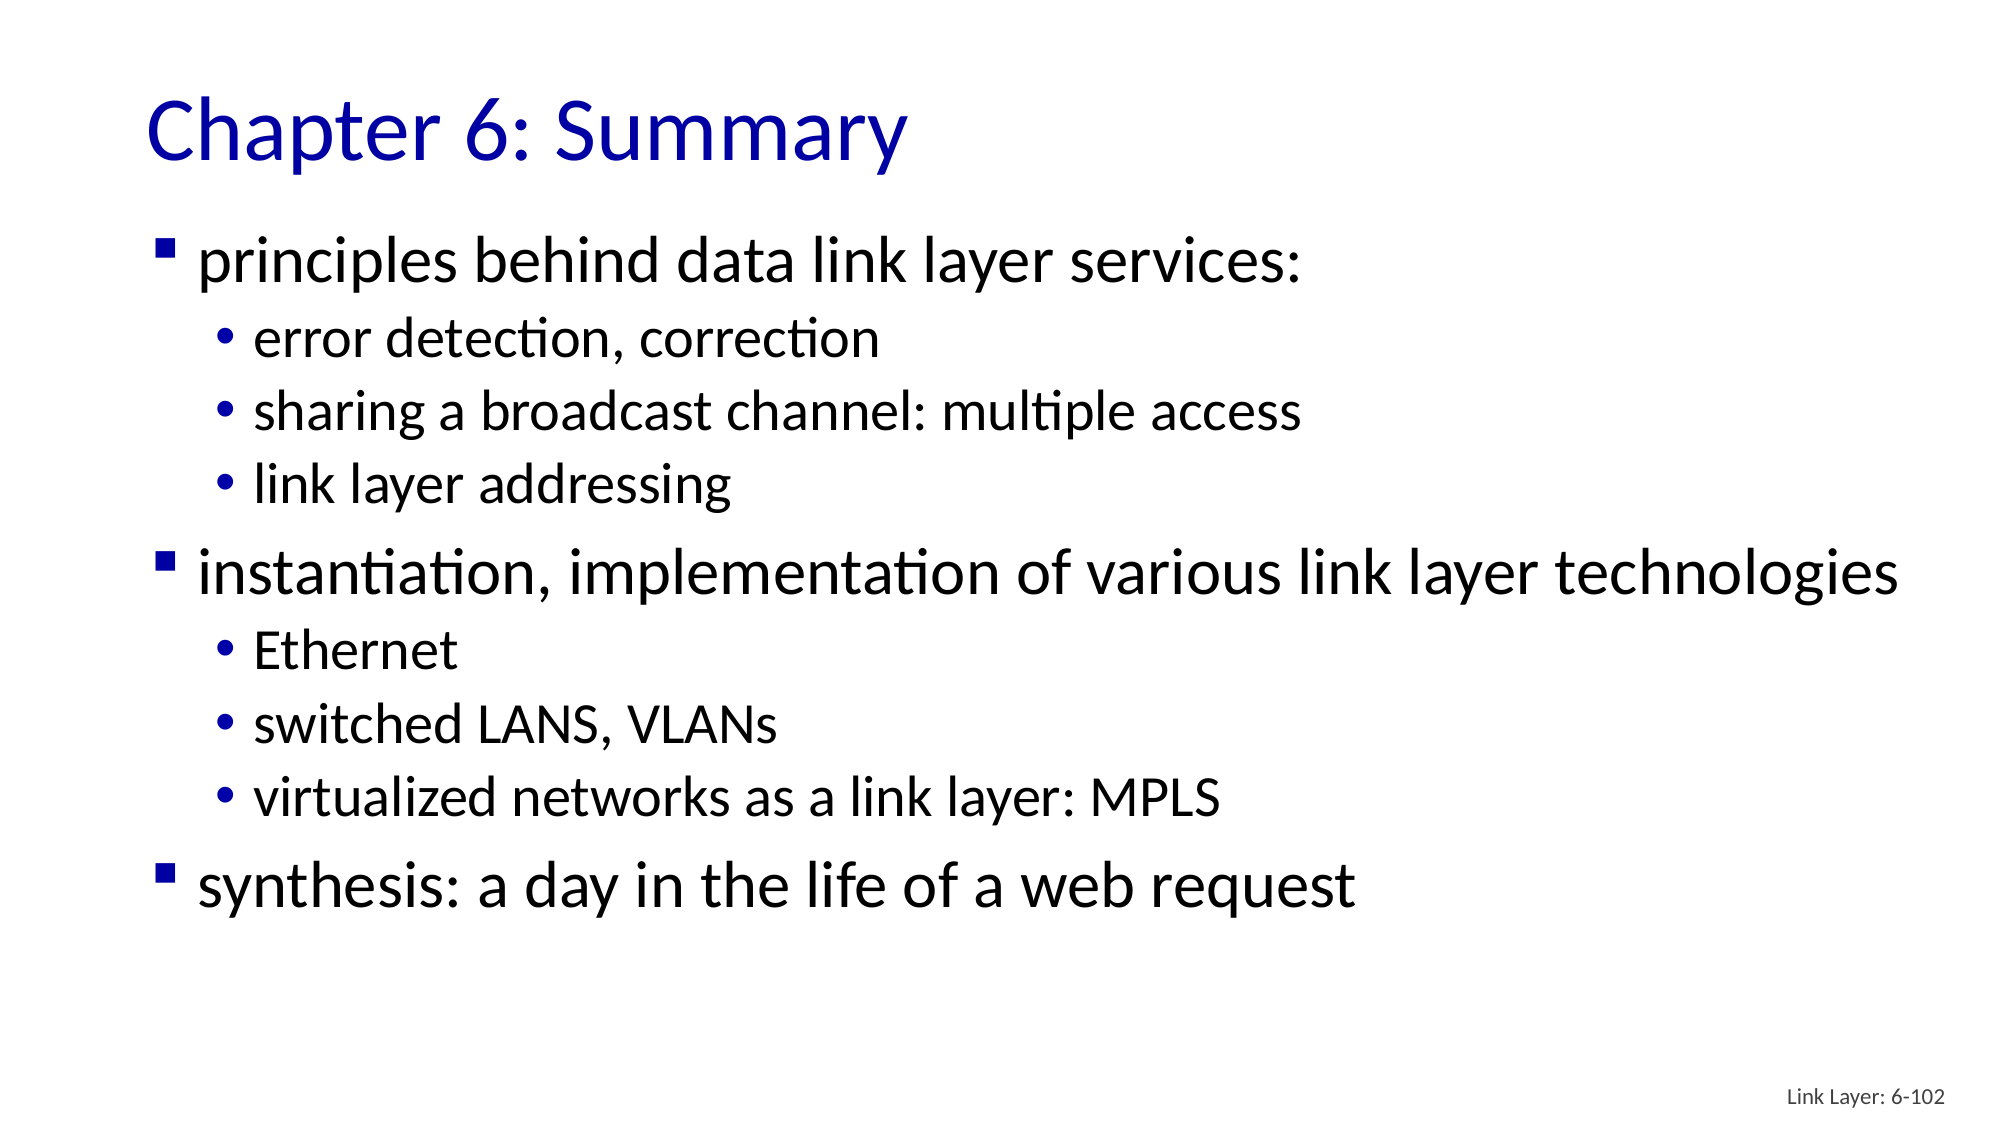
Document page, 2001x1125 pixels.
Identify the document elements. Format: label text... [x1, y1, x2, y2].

slide_number Link Layer: 6-102 [1510, 1065, 1961, 1125]
title Chapter 6: Summary [131, 57, 1857, 205]
text_box principles behind data link layer services: error detection, correction sharing a broadcast channel: multiple access link layer addressing instantiation, implementation of various link layer technologies Ethernet switched LANS, VLANs virtualized networks as a link layer: MPLS synthesis: a day in the life of a web request [124, 217, 2000, 980]
